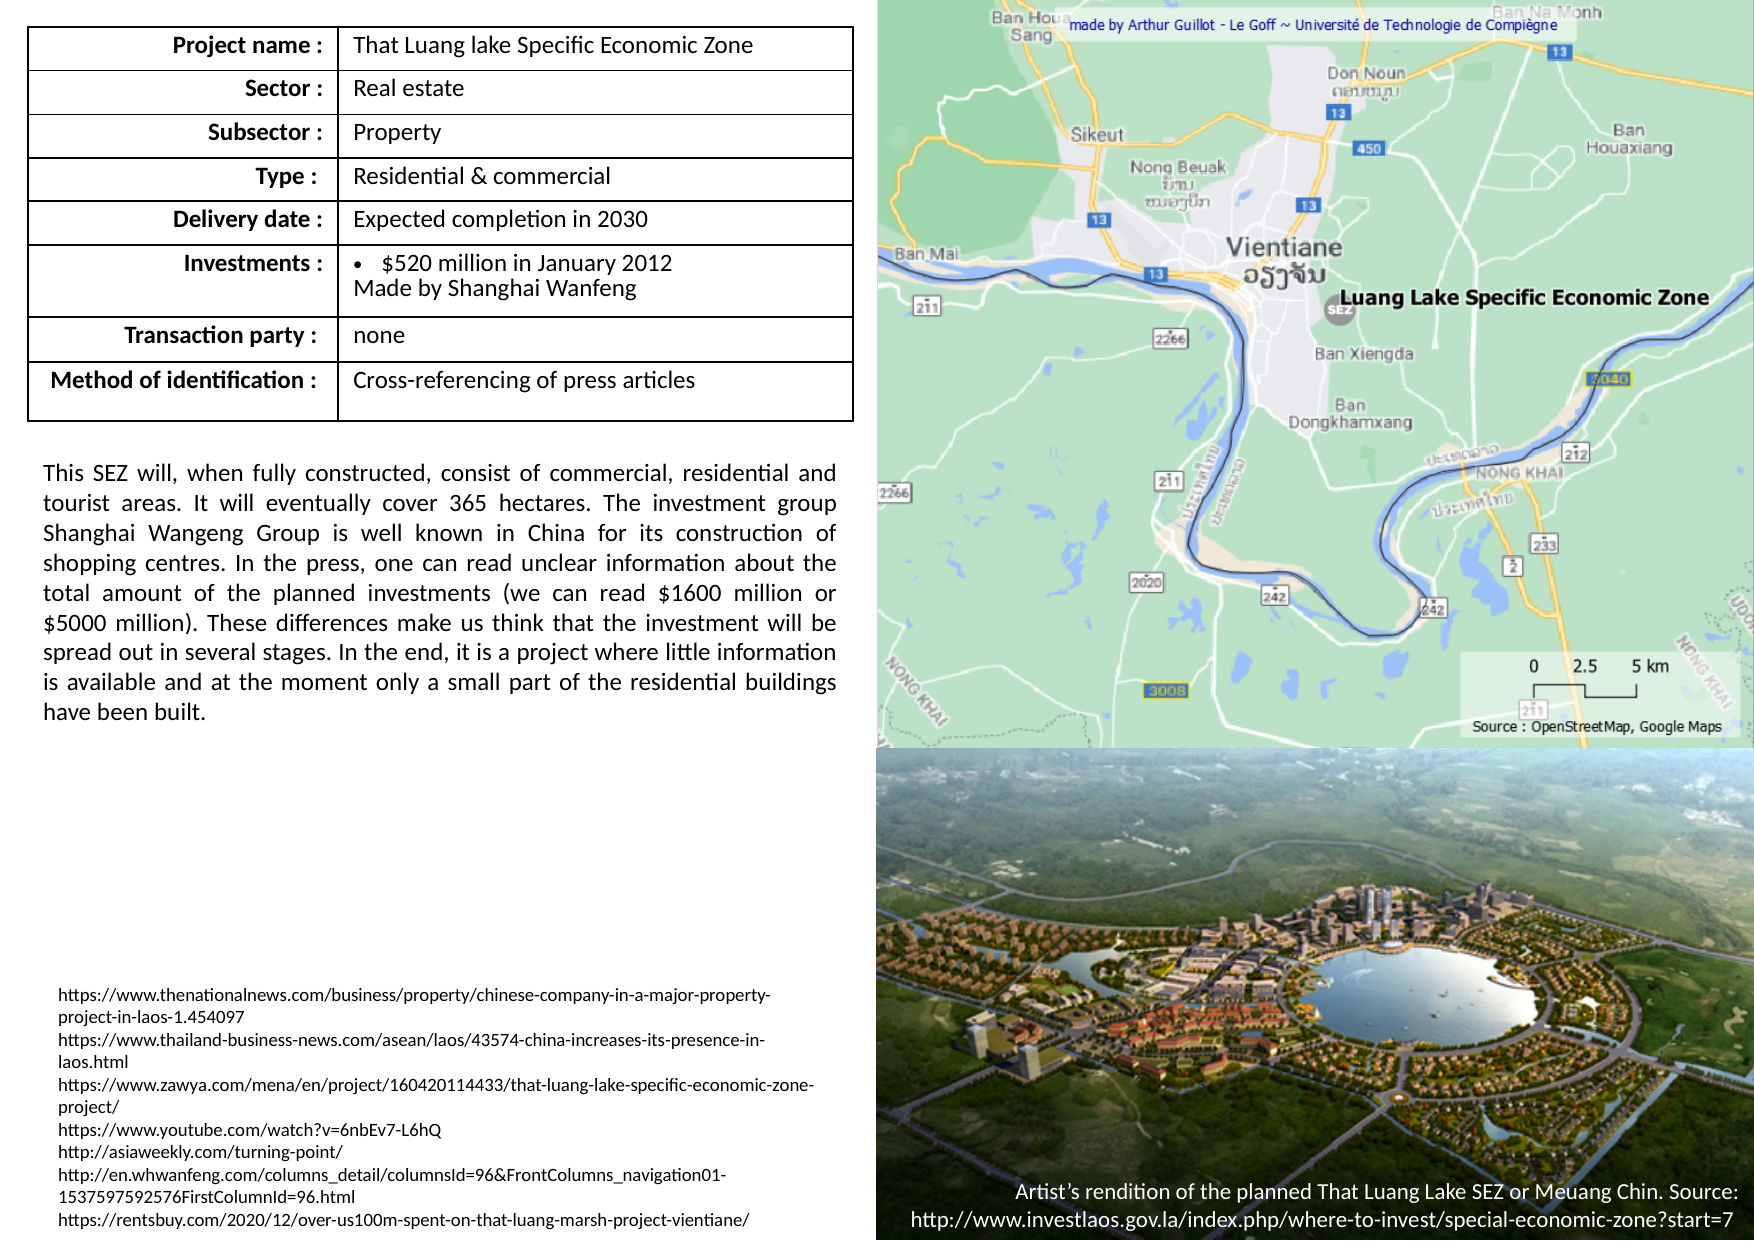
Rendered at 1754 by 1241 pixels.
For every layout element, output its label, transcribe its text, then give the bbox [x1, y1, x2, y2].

table_cell Real estate [339, 71, 852, 114]
picture [876, 0, 1754, 1241]
table_cell Residential & commercial [339, 159, 852, 200]
table_cell Delivery date : [29, 202, 337, 244]
table_cell Cross-referencing of press articles [339, 363, 852, 420]
table_cell Transaction party : [29, 318, 337, 361]
table_cell none [339, 318, 852, 361]
table_cell Property [339, 115, 852, 157]
table_cell $520 million in January 2012 Made by Shanghai Wanfeng [339, 246, 852, 316]
table_cell Subsector : [29, 115, 337, 157]
table_cell Expected completion in 2030 [339, 202, 852, 244]
table_header Project name : [29, 28, 337, 70]
table_cell Investments : [29, 246, 337, 316]
table_cell Type : [29, 159, 337, 200]
text_box This SEZ will, when fully constructed, consist of commercial, residential and tourist areas. It will eventually cover 365 hectares. The investment group Shanghai Wangeng Group is well known in China for its construction of shopping centres. In the press, one can read unclear information about the total amount of the planned investments (we can read $1600 million or $5000 million). These differences make us think that the investment will be spread out in several stages. In the end, it is a project where little information is available and at the moment only a small part of the residential buildings have been built. [28, 448, 854, 734]
table_cell Method of identification : [29, 363, 337, 420]
table_header That Luang lake Specific Economic Zone [339, 28, 852, 70]
text_box https://www.thenationalnews.com/business/property/chinese-company-in-a-major-property-project-in-laos-1.454097 https://www.thailand-business-news.com/asean/laos/43574-china-increases-its-presence-in-laos.html https://www.zawya.com/mena/en/project/160420114433/that-luang-lake-specific-economic-zone-project/ https://www.youtube.com/watch?v=6nbEv7-L6hQ http://asiaweekly.com/turning-point/ http://en.whwanfeng.com/columns_detail/columnsId=96&FrontColumns_navigation01-1537597592576FirstColumnId=96.html https://rentsbuy.com/2020/12/over-us100m-spent-on-that-luang-marsh-project-vientiane/ [43, 975, 839, 1238]
table_cell Sector : [29, 71, 337, 114]
